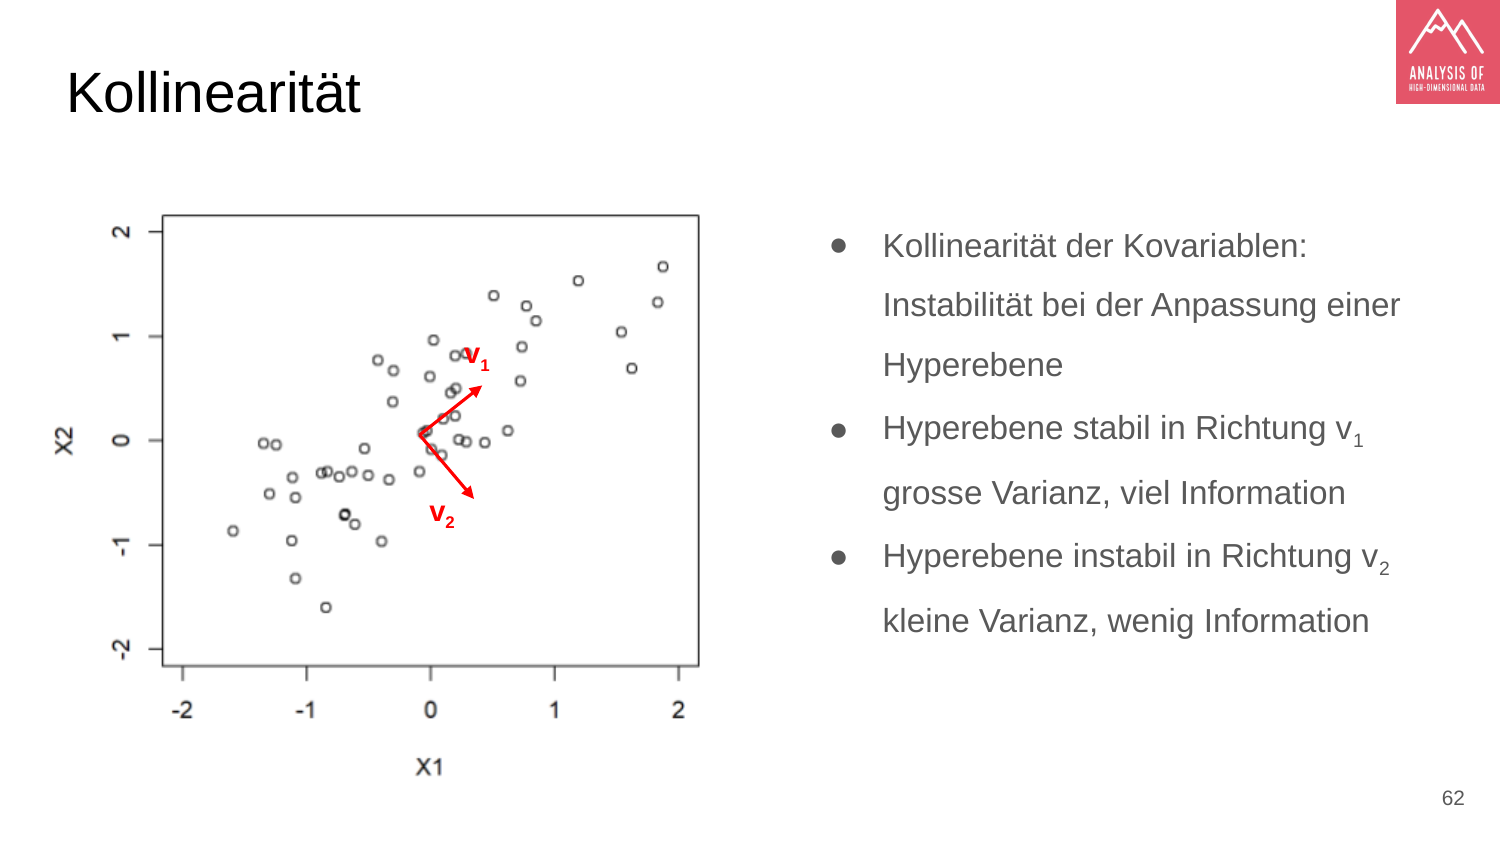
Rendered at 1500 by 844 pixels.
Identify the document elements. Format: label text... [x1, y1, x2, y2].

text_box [413, 319, 515, 543]
picture [1396, 0, 1500, 104]
slide_number ‹#› [1389, 764, 1480, 830]
list Kollinearität der Kovariablen: Instabilität bei der Anpassung einer Hyperebene Hyperebene stabil in Richtung v1 grosse Varianz, viel Information Hyperebene instabil in Richtung v2 kleine Varianz, wenig Information [792, 189, 1449, 750]
title Kollinearität [51, 40, 1449, 135]
picture [39, 200, 719, 791]
